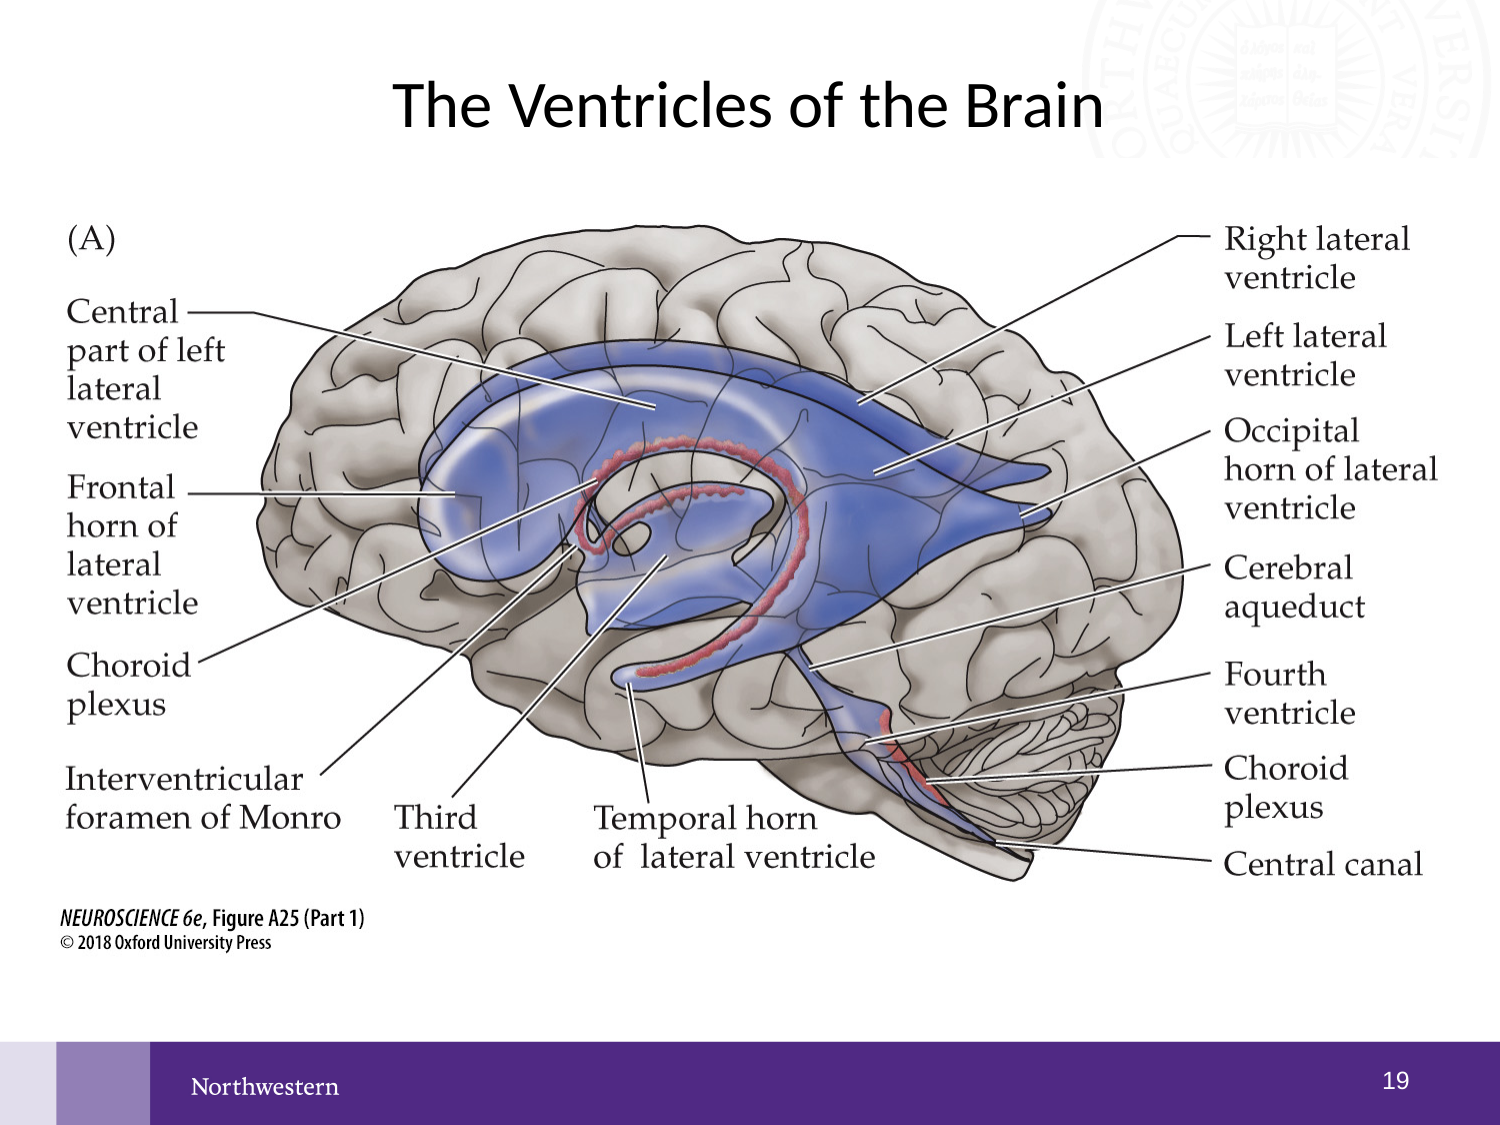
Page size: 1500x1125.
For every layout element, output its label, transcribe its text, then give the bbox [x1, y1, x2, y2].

picture [0, 0, 1500, 1125]
slide_number 18 [1074, 1042, 1425, 1103]
title The Ventricles of the Brain [46, 48, 1452, 154]
